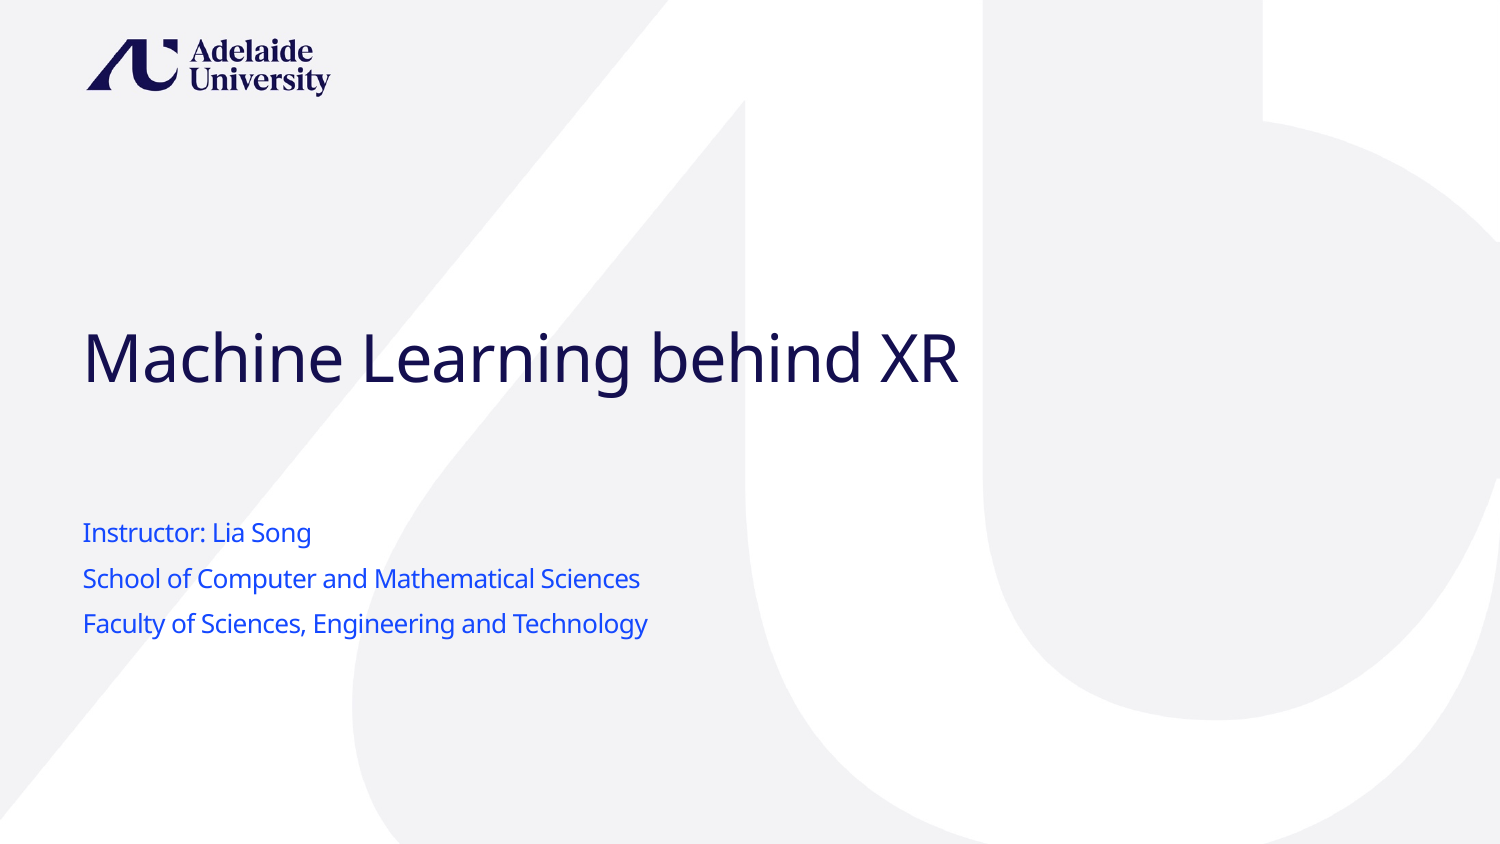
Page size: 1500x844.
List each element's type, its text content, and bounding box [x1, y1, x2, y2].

title Machine Learning behind XR [67, 191, 1191, 510]
list Instructor: Lia Song School of Computer and Mathematical Sciences Faculty of Sciences, Engineering and Technology [67, 510, 737, 688]
picture [0, 0, 1500, 844]
